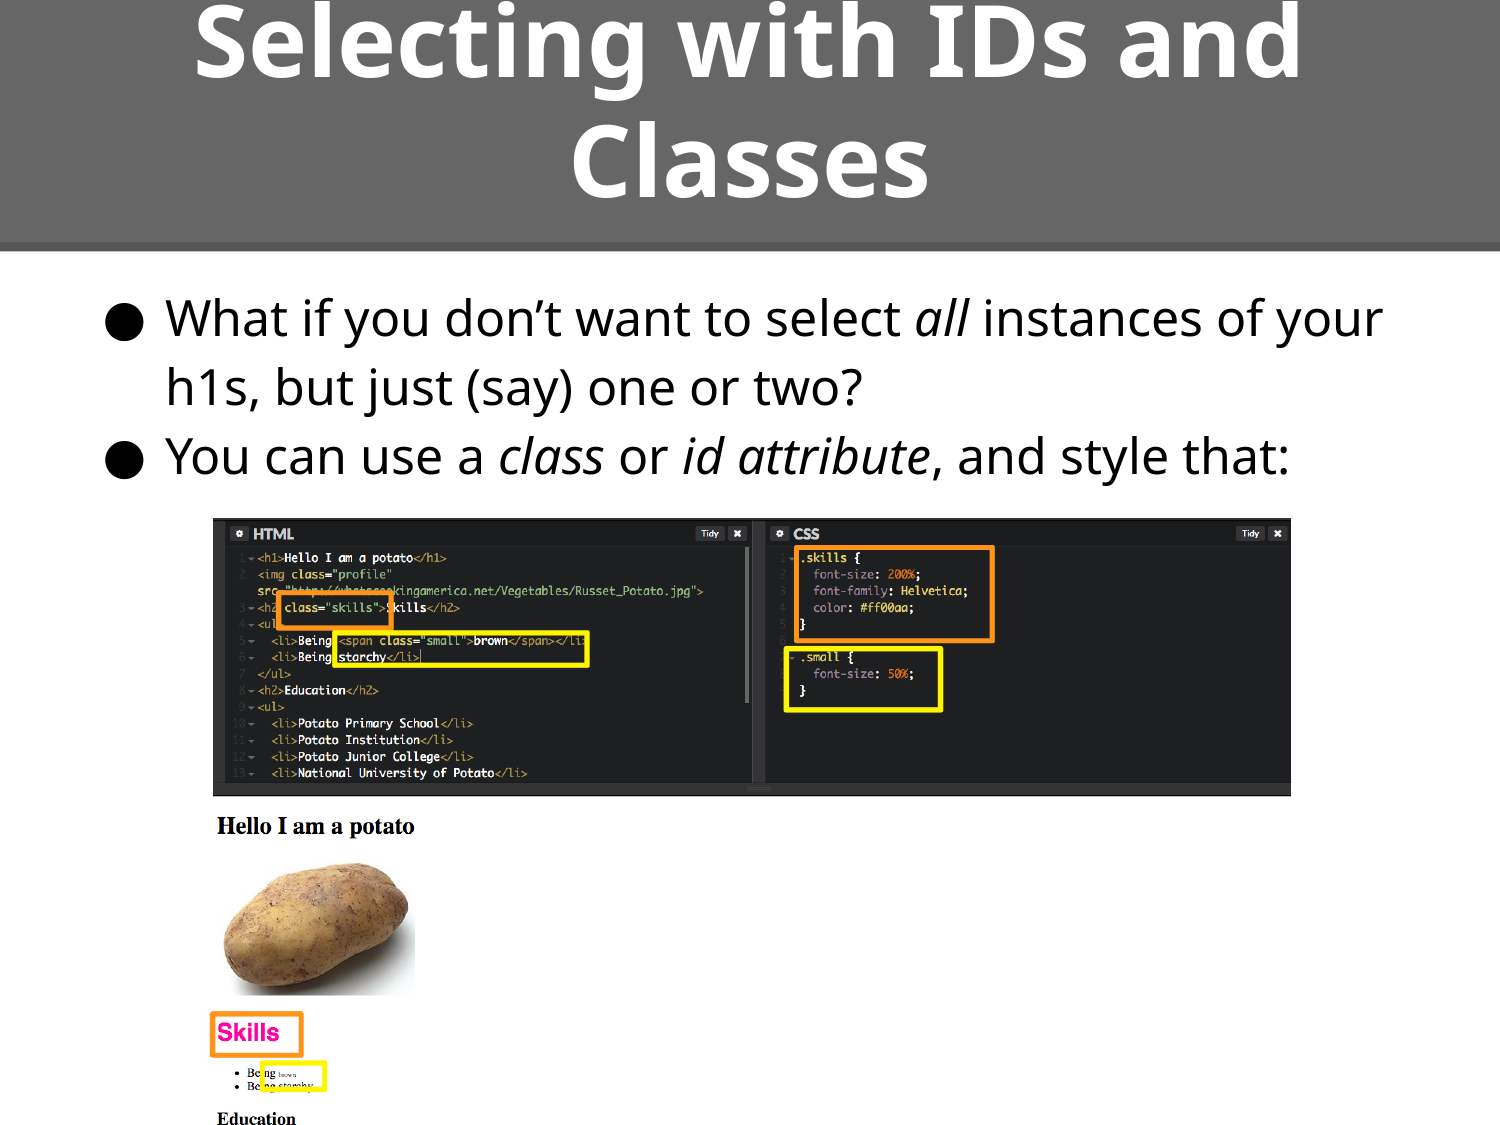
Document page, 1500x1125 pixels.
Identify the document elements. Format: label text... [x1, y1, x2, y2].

picture [208, 518, 1292, 1125]
list What if you don’t want to select all instances of your h1s, but just (say) one or two? You can use a class or id attribute, and style that: [75, 262, 1425, 1078]
title Selecting with IDs and Classes [75, 45, 1425, 233]
